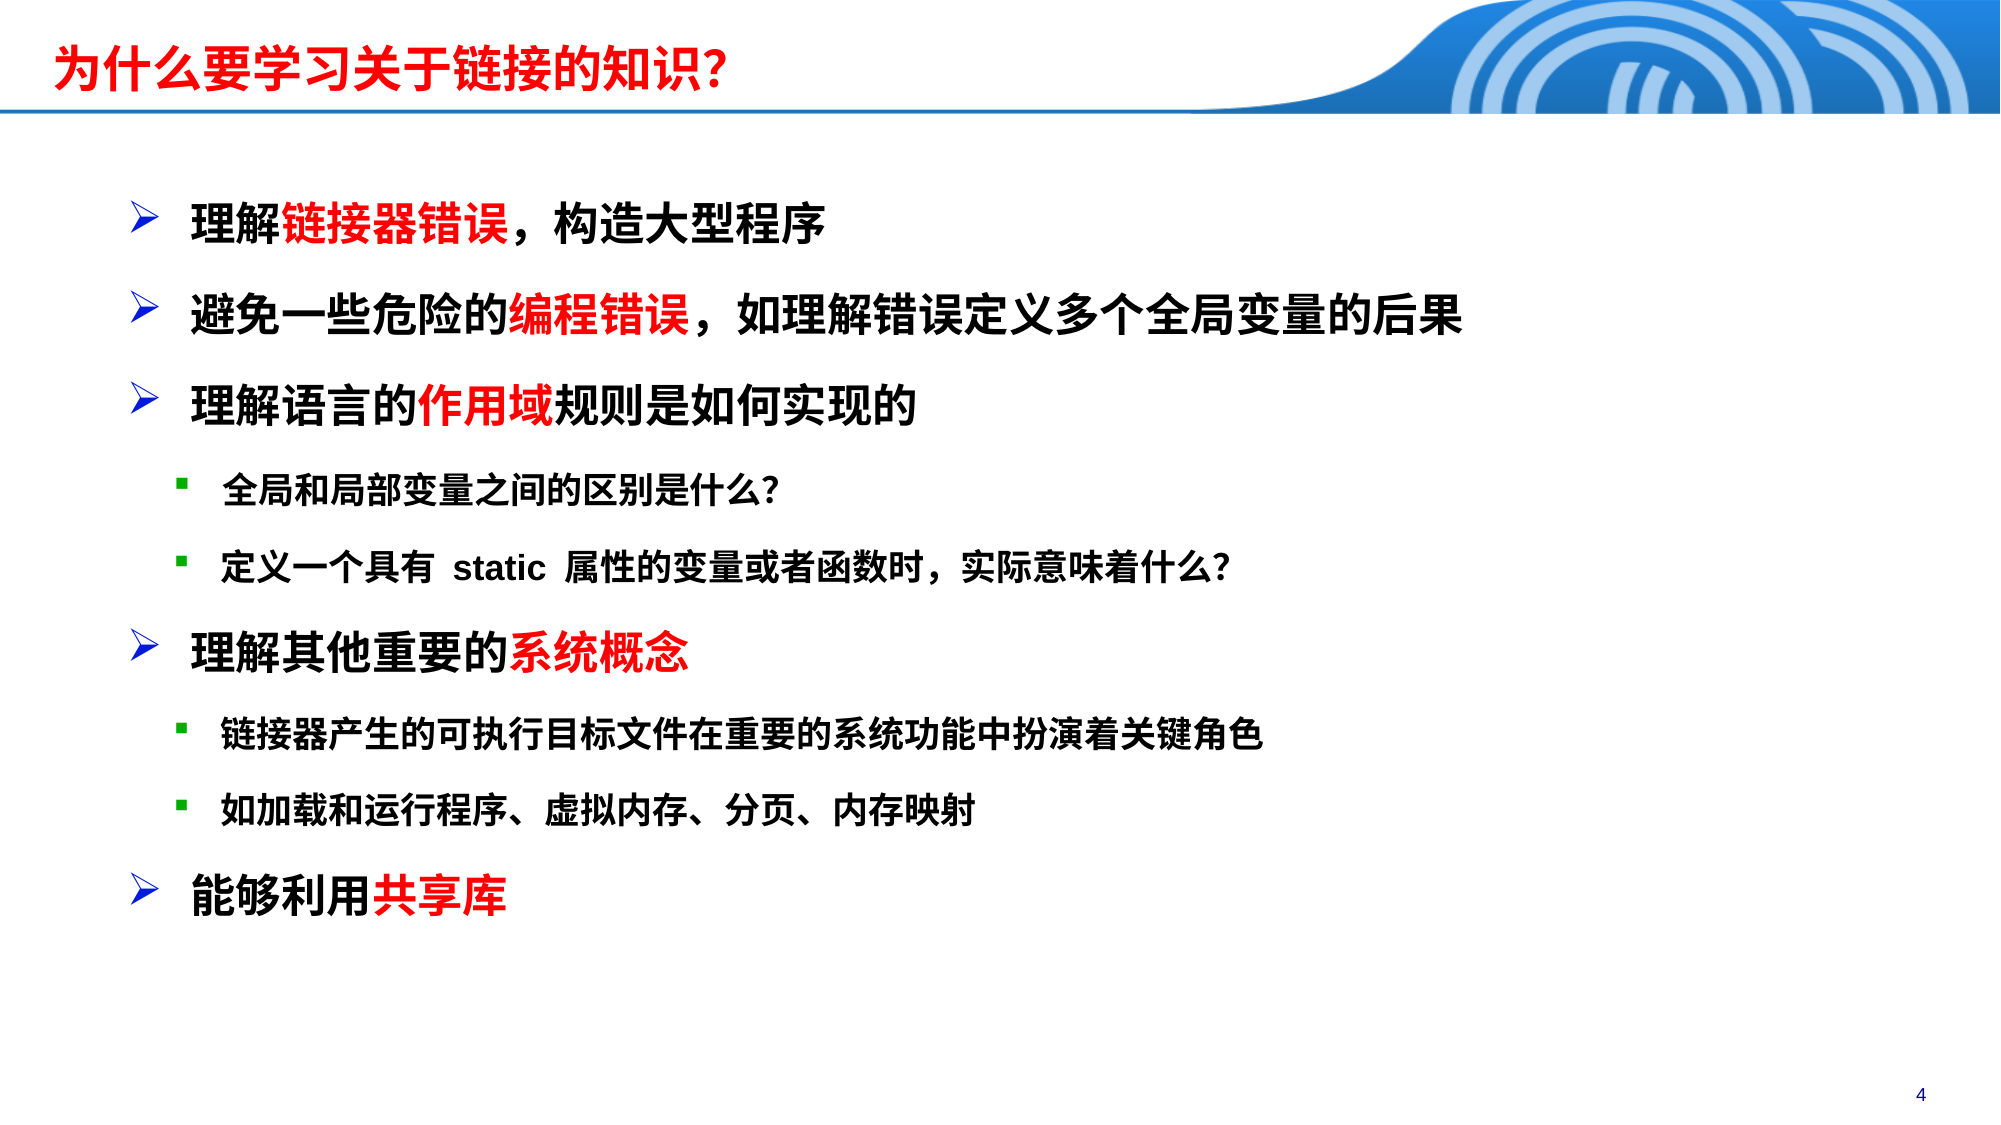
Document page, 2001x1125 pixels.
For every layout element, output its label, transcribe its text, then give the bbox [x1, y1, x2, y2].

picture [0, 0, 2000, 114]
title 为什么要学习关于链接的知识？ [7, 40, 800, 113]
list 理解链接器错误，构造大型程序 避免一些危险的编程错误，如理解错误定义多个全局变量的后果 理解语言的作用域规则是如何实现的 全局和局部变量之间的区别是什么？ 定义一个具有 static 属性的变量或者函数时，实际意味着什么？ 理解其他重要的系统概念 链接器产生的可执行目标文件在重要的系统功能中扮演着关键角色 如加载和运行程序、虚拟内存、分页、内存映射 能够利用共享库 [58, 176, 1946, 1071]
